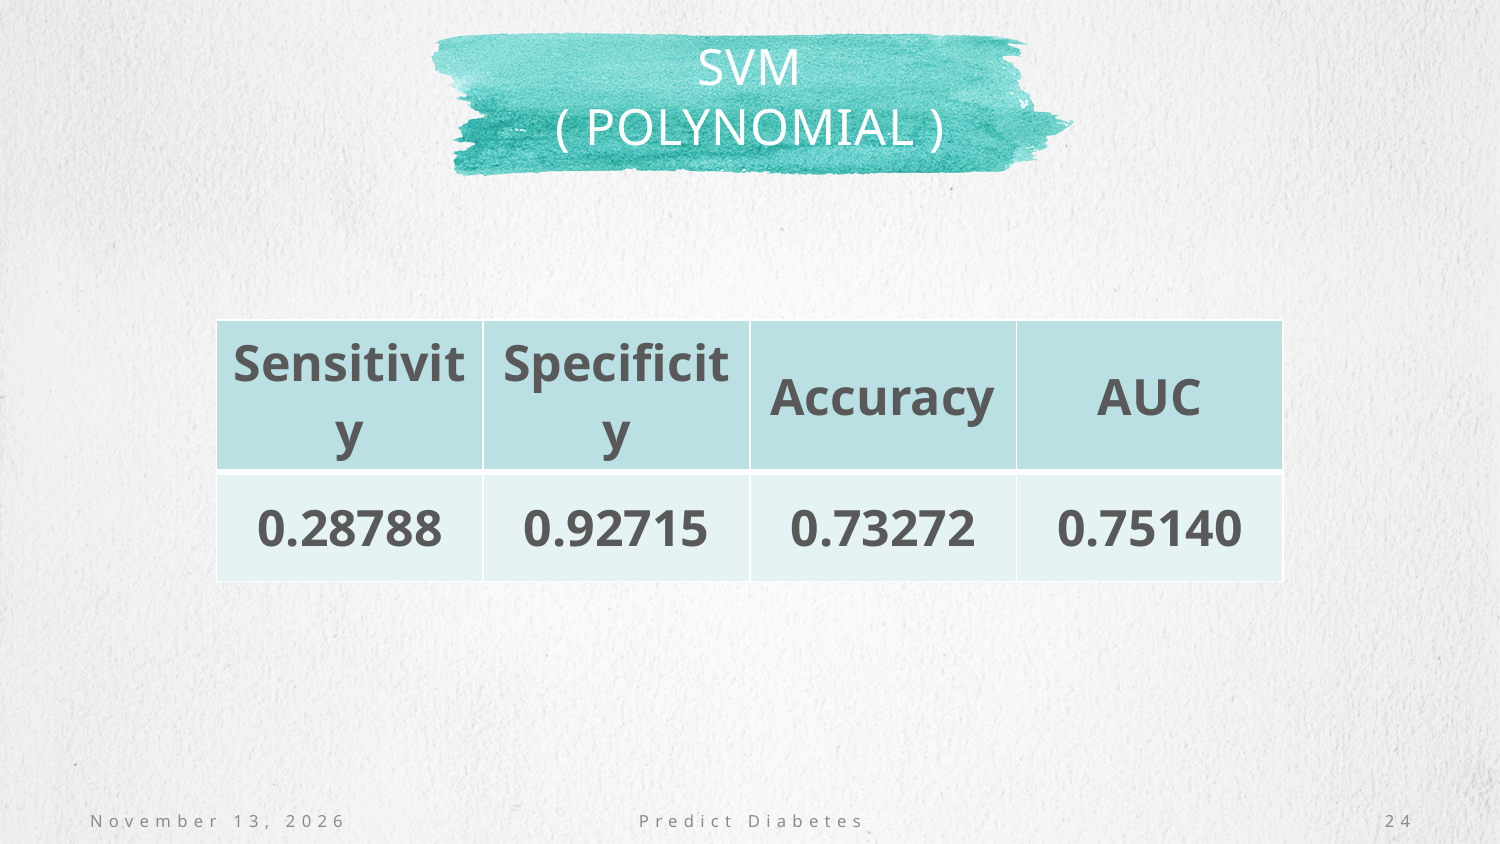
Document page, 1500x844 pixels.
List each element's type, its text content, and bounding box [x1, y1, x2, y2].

table_header AUC [1017, 321, 1282, 469]
table_header Accuracy [751, 321, 1016, 469]
table_cell 0.28788 [217, 475, 482, 581]
picture [0, 0, 1500, 844]
title SVM ( POLYNOMIAL ) [520, 37, 980, 154]
footer Predict Diabetes [512, 799, 988, 844]
table_cell 0.73272 [751, 475, 1016, 581]
table_cell 0.92715 [484, 475, 749, 581]
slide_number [75, 799, 425, 844]
table_cell 0.75140 [1017, 475, 1282, 581]
table_header Sensitivity [217, 321, 482, 469]
table_header Specificity [484, 321, 749, 469]
slide_number 24 [1074, 799, 1425, 844]
